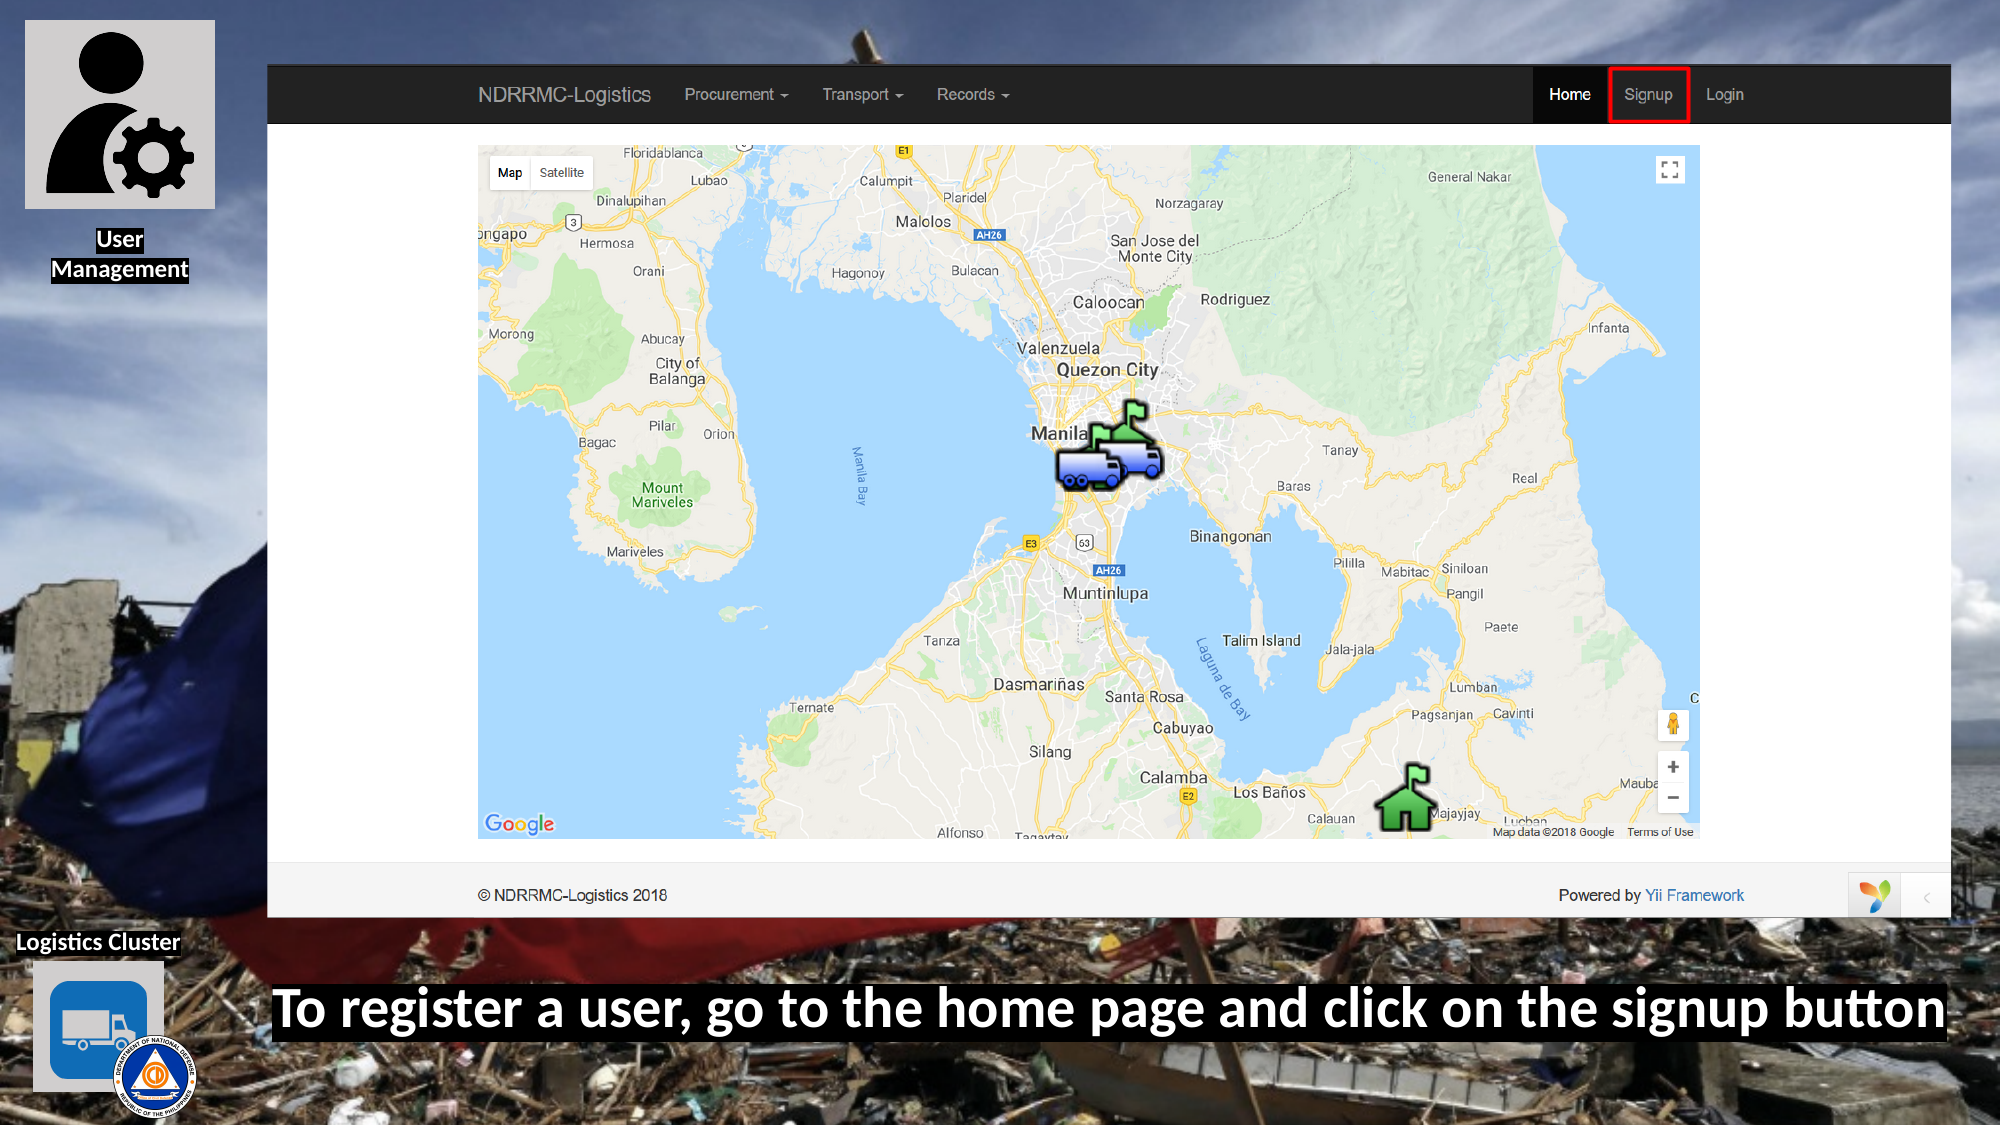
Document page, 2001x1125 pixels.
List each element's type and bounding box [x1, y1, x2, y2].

picture [0, 0, 2000, 1125]
text_box [0, 917, 206, 1120]
text_box [26, 21, 214, 291]
